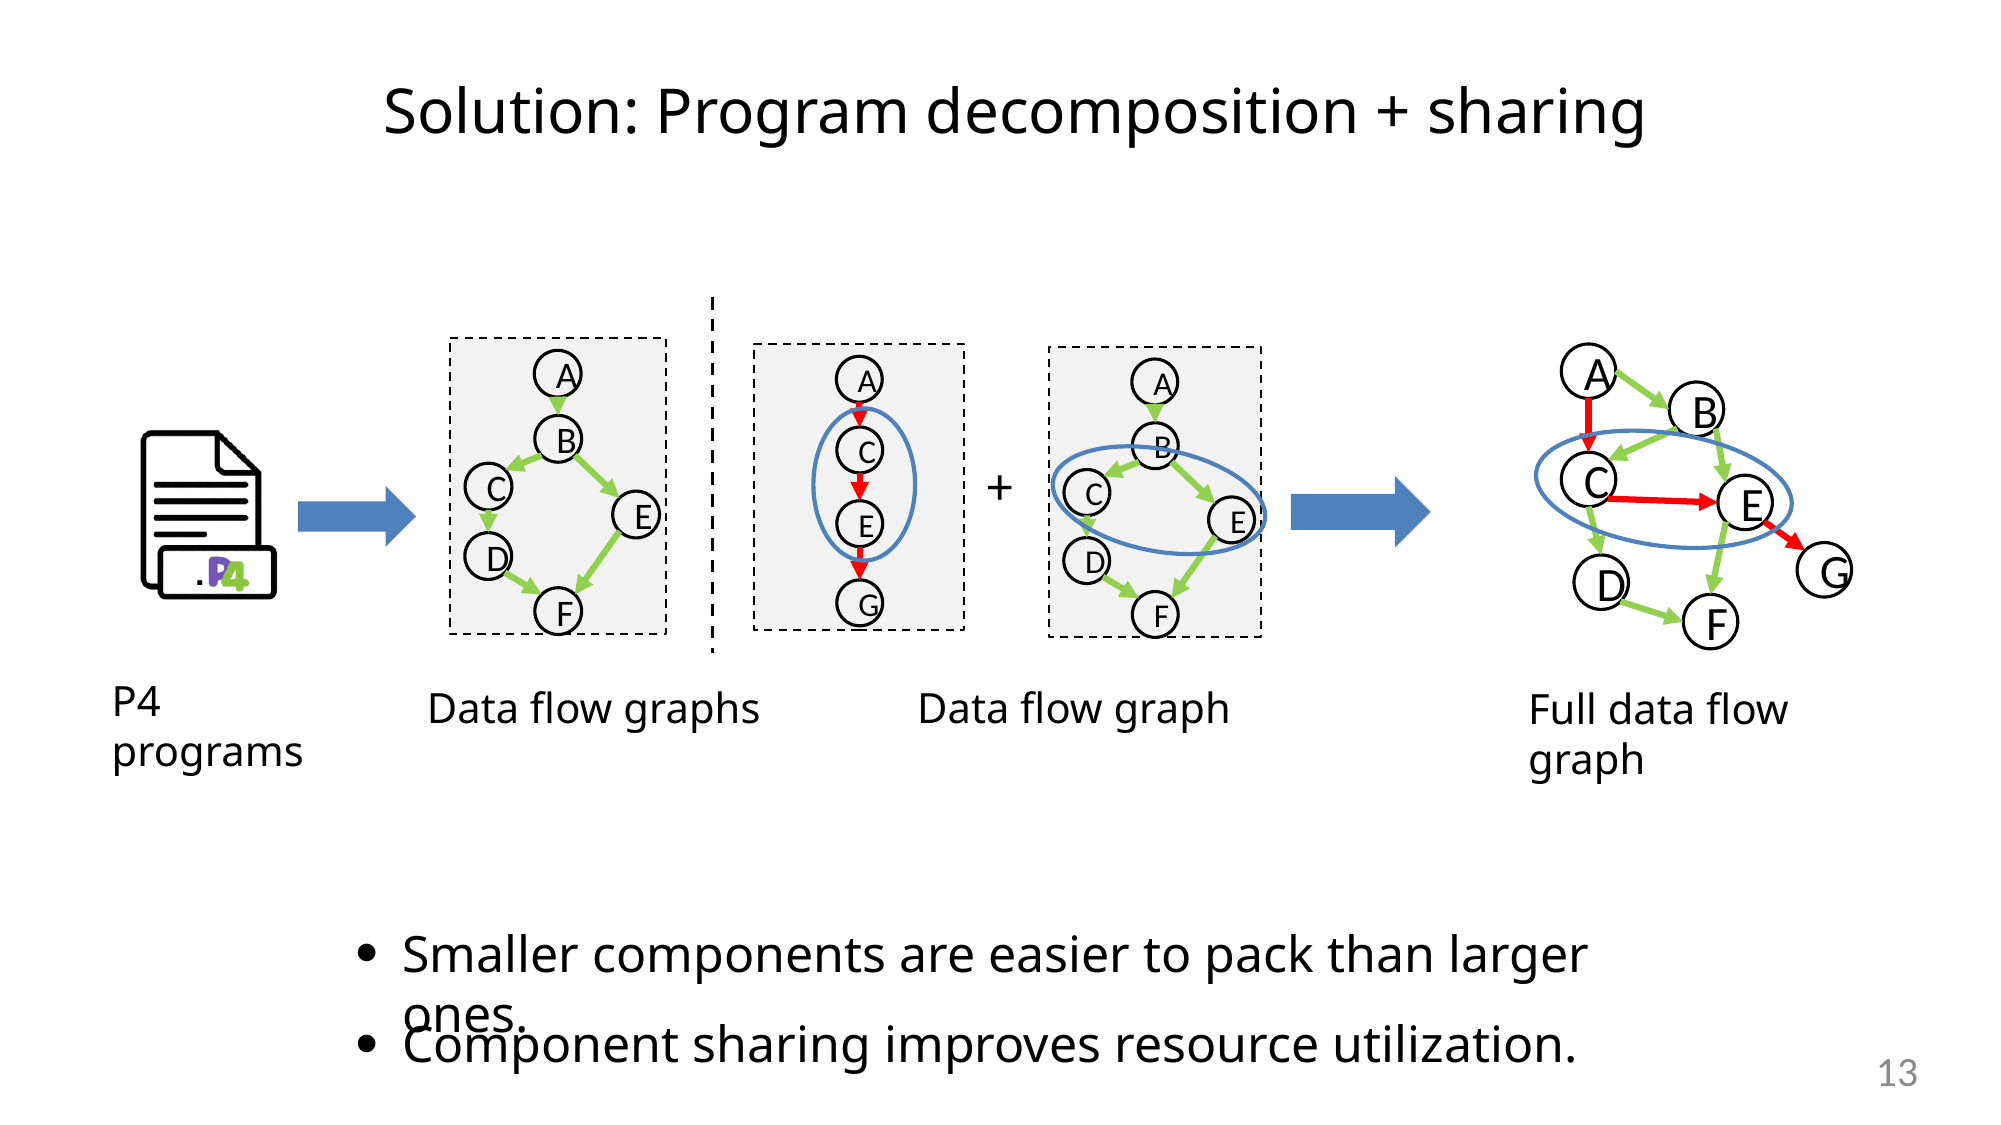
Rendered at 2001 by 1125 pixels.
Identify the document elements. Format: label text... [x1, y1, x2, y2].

text_box Solution: Program decomposition + sharing [360, 27, 1688, 191]
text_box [1561, 343, 1852, 650]
text_box P4 programs [96, 666, 361, 782]
text_box Smaller components are easier to pack than larger ones. [265, 914, 1735, 1005]
picture [112, 421, 288, 608]
text_box Component sharing improves resource utilization. [265, 1005, 1735, 1078]
text_box [295, 484, 419, 549]
text_box Data flow graph [902, 674, 1304, 740]
slide_number 12 [1466, 1040, 1934, 1100]
text_box [1533, 445, 1555, 510]
text_box [1288, 474, 1433, 550]
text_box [449, 337, 667, 635]
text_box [1048, 346, 1261, 638]
text_box Data flow graphs [412, 674, 814, 740]
text_box + [972, 445, 1026, 523]
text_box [754, 343, 965, 631]
text_box Full data flow graph [1513, 675, 1923, 790]
